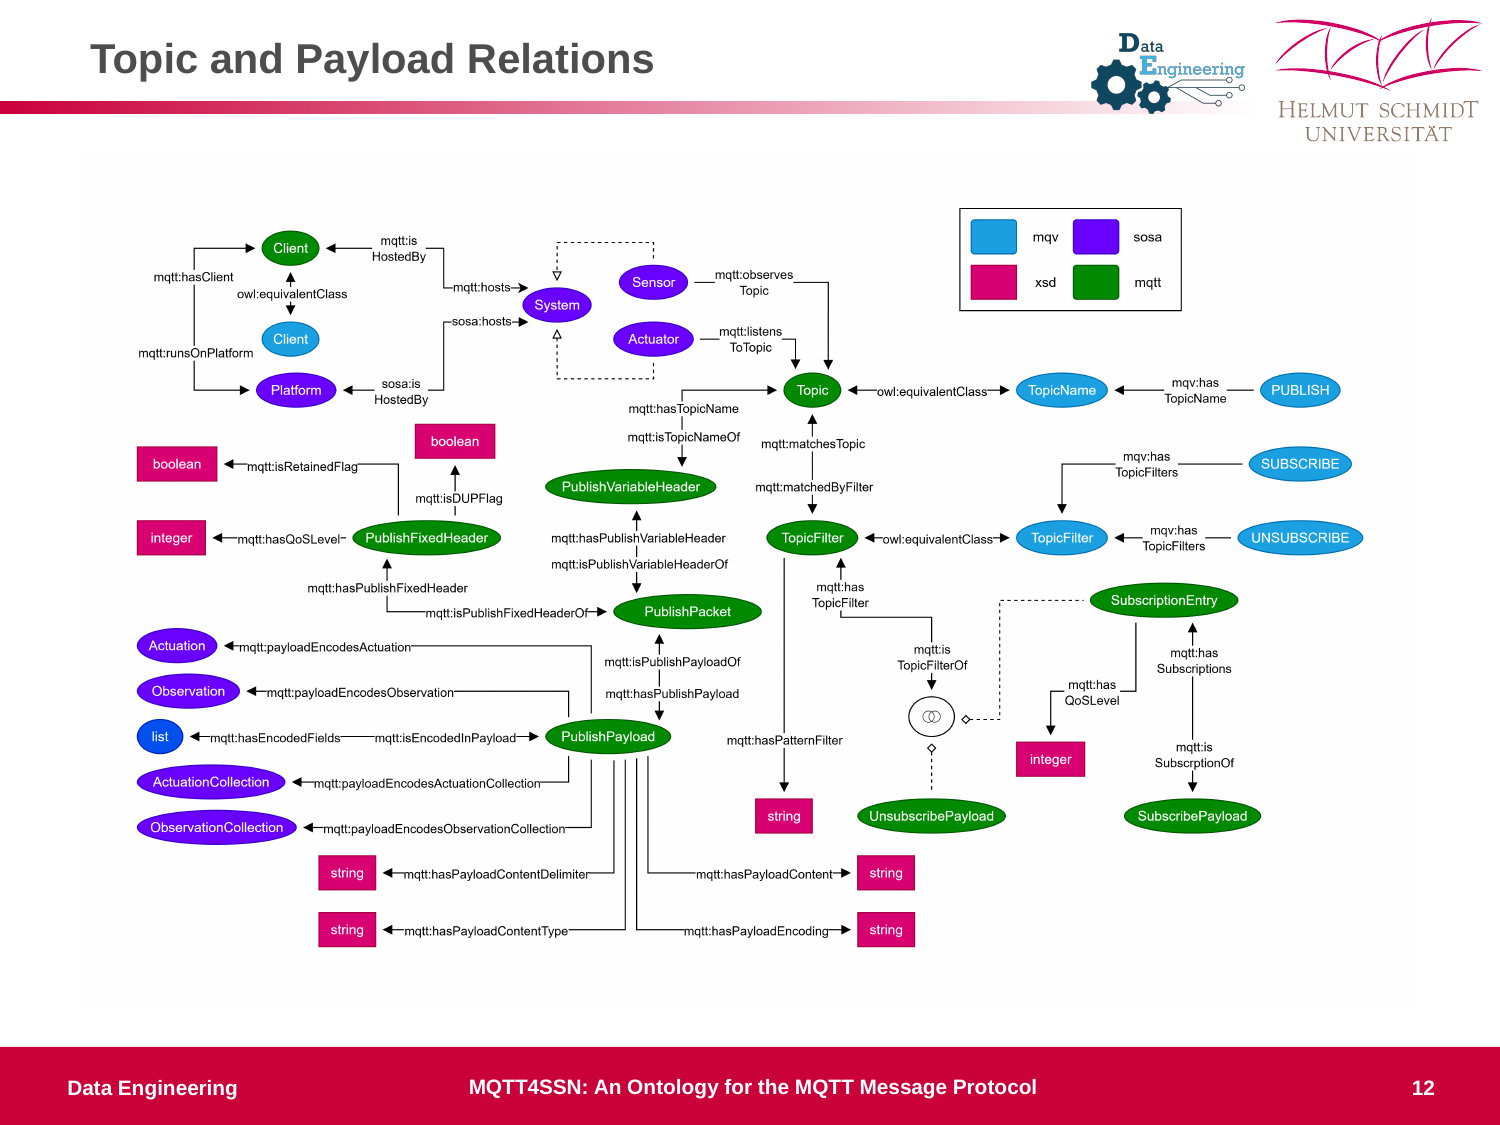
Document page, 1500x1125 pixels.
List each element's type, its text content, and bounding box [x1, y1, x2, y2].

footer MQTT4SSN: An Ontology for the MQTT Message Protocol [453, 1049, 1053, 1125]
picture [1081, 17, 1255, 125]
title Topic and Payload Relations [75, 23, 1081, 91]
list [80, 151, 1420, 1005]
text_box Data Engineering [0, 1049, 306, 1125]
slide_number 12 [1346, 1049, 1500, 1125]
